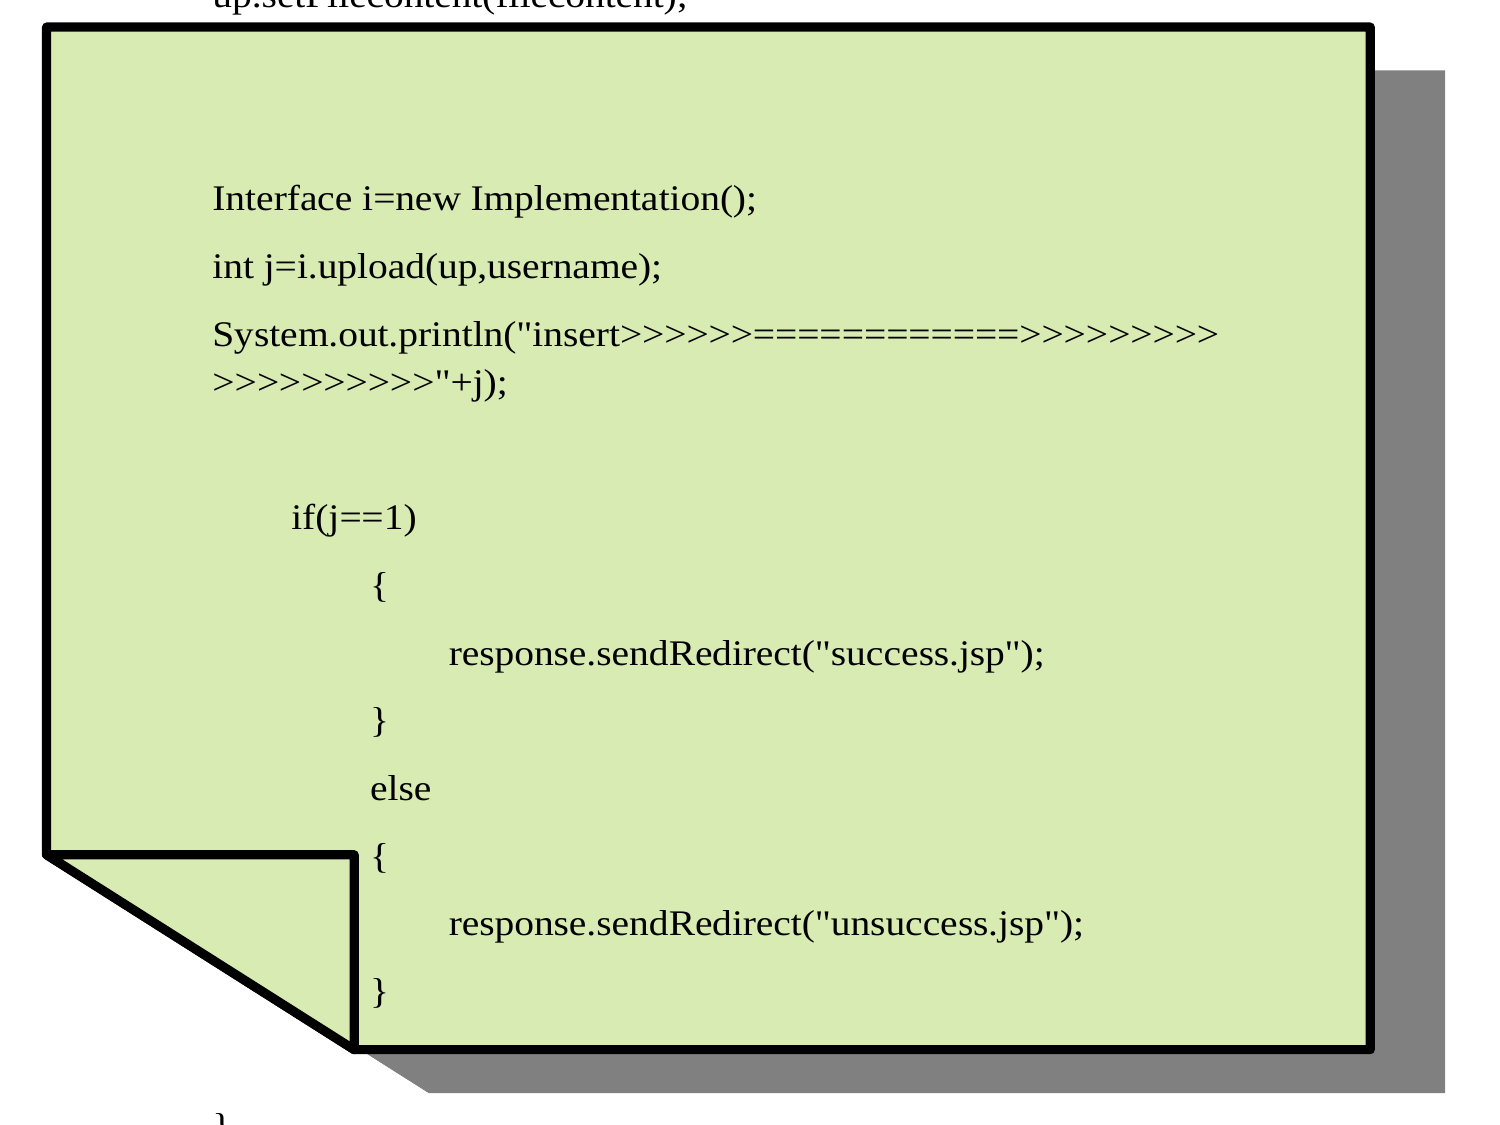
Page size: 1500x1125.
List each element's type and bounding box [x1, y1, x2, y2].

picture [212, 0, 1238, 1125]
